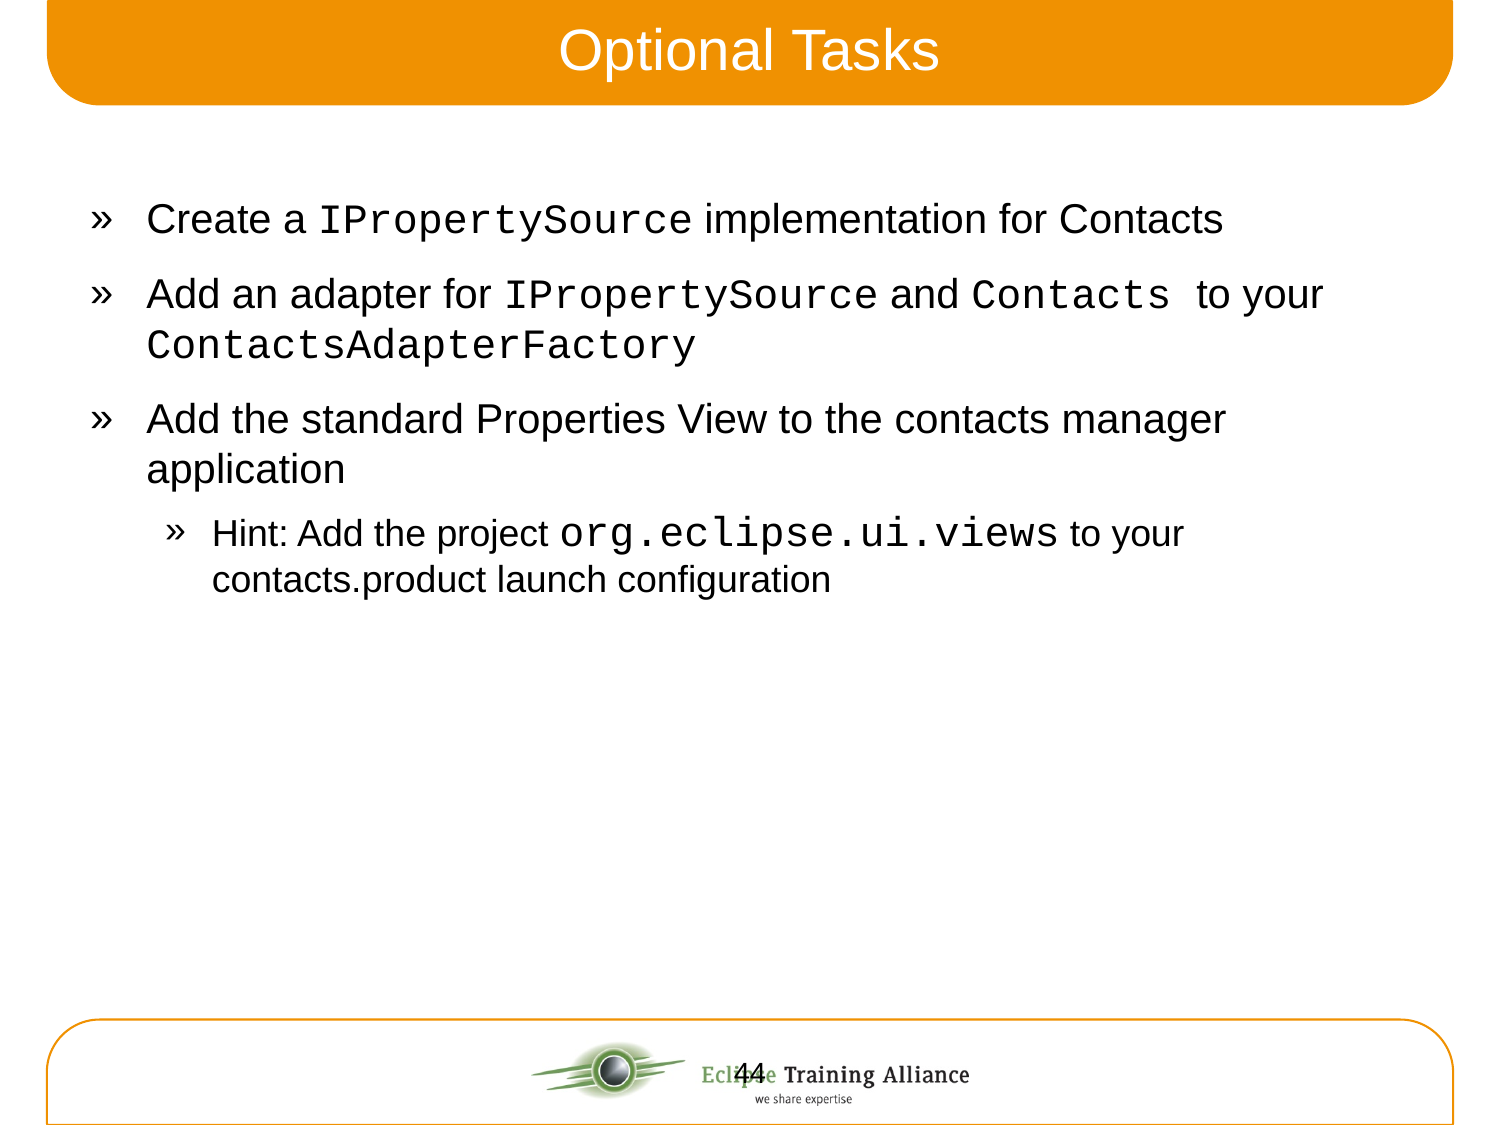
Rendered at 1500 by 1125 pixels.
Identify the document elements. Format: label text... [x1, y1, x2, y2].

slide_number 44 [662, 1041, 838, 1102]
list Create a IPropertySource implementation for Contacts Add an adapter for IPropertySource and Contacts to your ContactsAdapterFactory Add the standard Properties View to the contacts manager application Hint: Add the project org.eclipse.ui.views to your contacts.product launch configuration [75, 184, 1425, 1000]
title Optional Tasks [82, 0, 1418, 94]
picture [531, 1038, 969, 1106]
